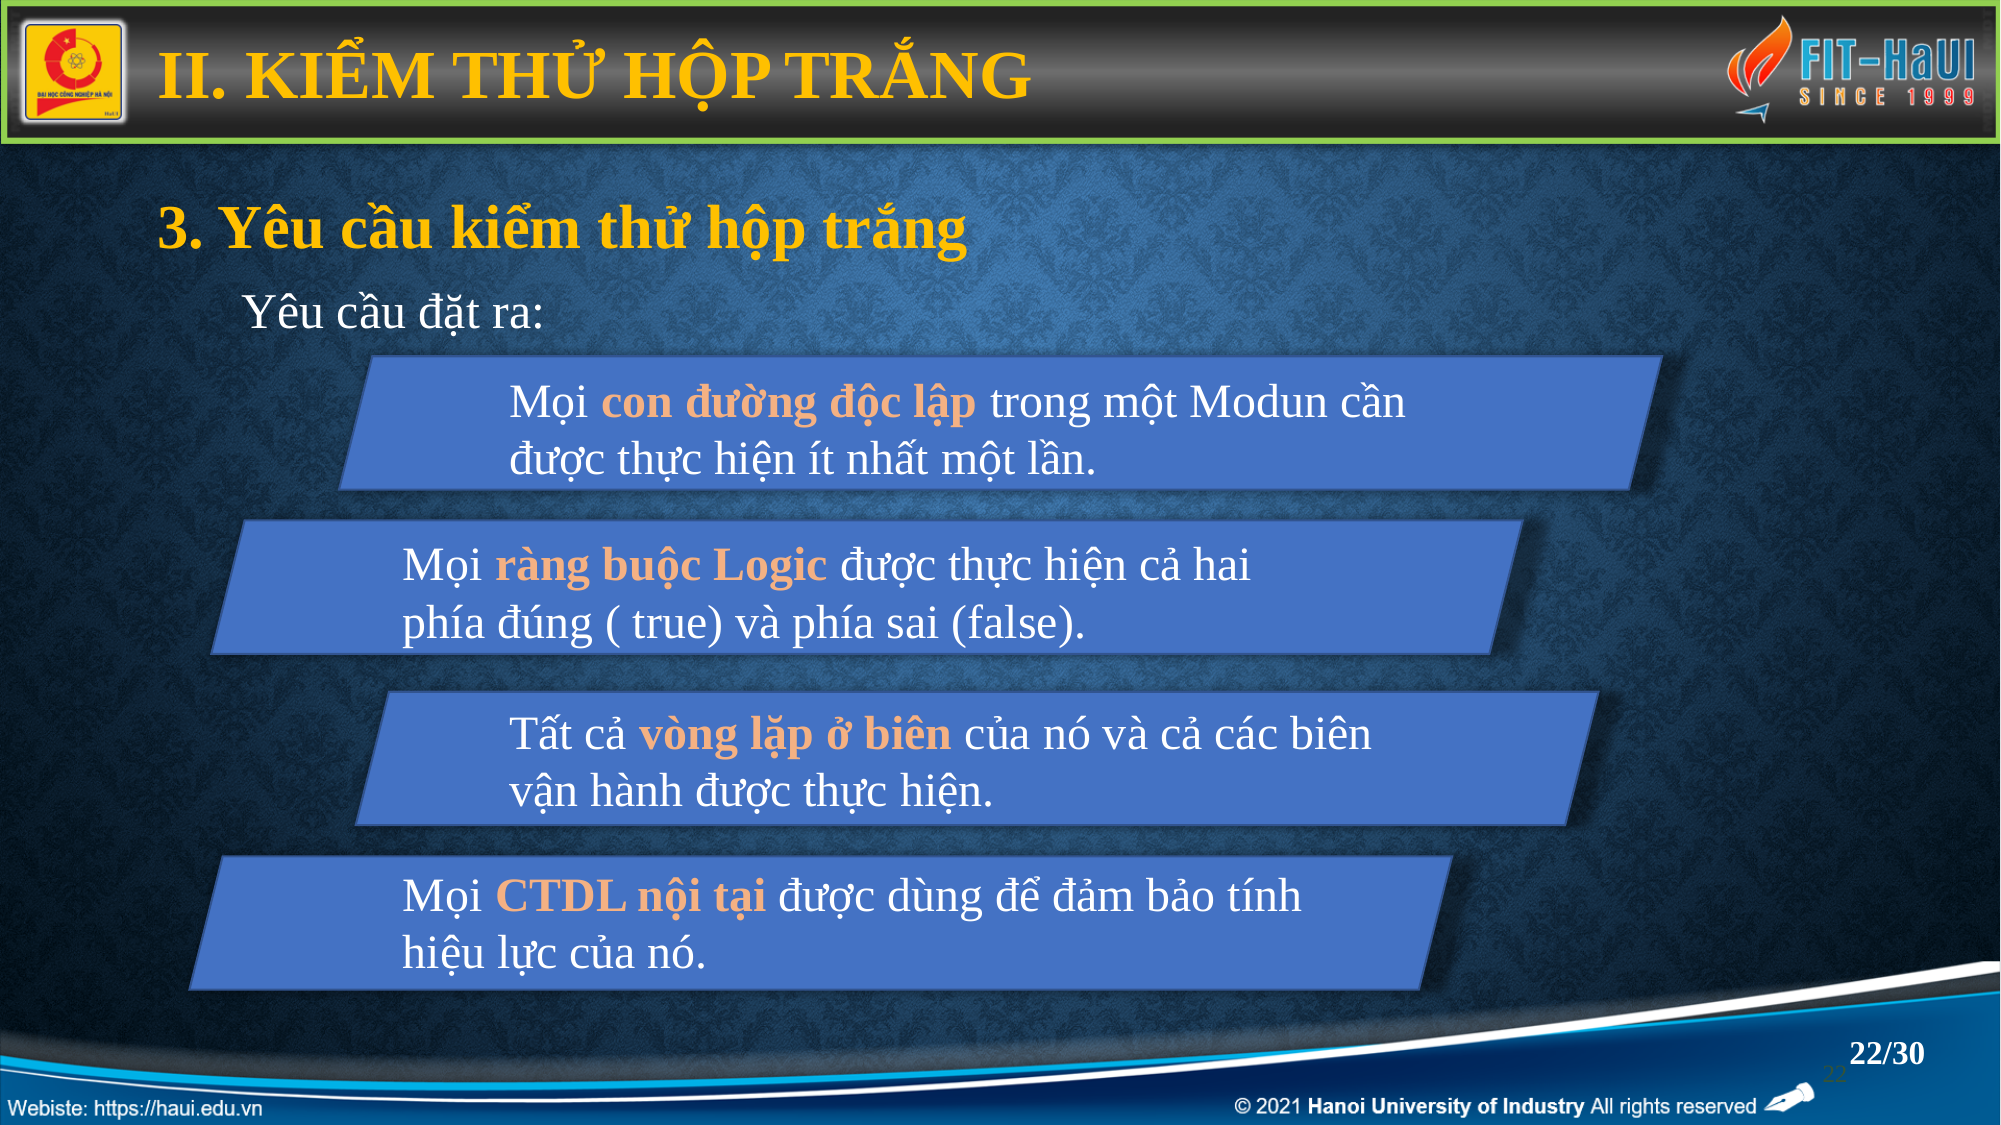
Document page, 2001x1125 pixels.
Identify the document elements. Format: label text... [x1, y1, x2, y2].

text_box [337, 355, 1664, 491]
text_box Mọi ràng buộc Logic được thực hiện cả hai phía đúng ( true) và phía sai (false). [388, 525, 1346, 656]
text_box 3. Yêu cầu kiểm thử hộp trắng [142, 187, 1040, 275]
picture [0, 0, 2001, 1125]
text_box Mọi CTDL nội tại được dùng để đảm bảo tính hiệu lực của nó. [388, 855, 1346, 986]
text_box [354, 690, 1600, 827]
text_box II. KIỂM THỬ HỘP TRẮNG [142, 31, 1061, 136]
slide_number 22 [1412, 1042, 1863, 1103]
text_box [188, 855, 1454, 991]
footer 22/30 [1775, 1021, 2000, 1082]
text_box [209, 519, 1525, 655]
text_box Yêu cầu đặt ra: [226, 240, 664, 346]
text_box Mọi con đường độc lập trong một Modun cần được thực hiện ít nhất một lần. [494, 362, 1453, 492]
text_box Tất cả vòng lặp ở biên của nó và cả các biên vận hành được thực hiện. [494, 693, 1452, 824]
